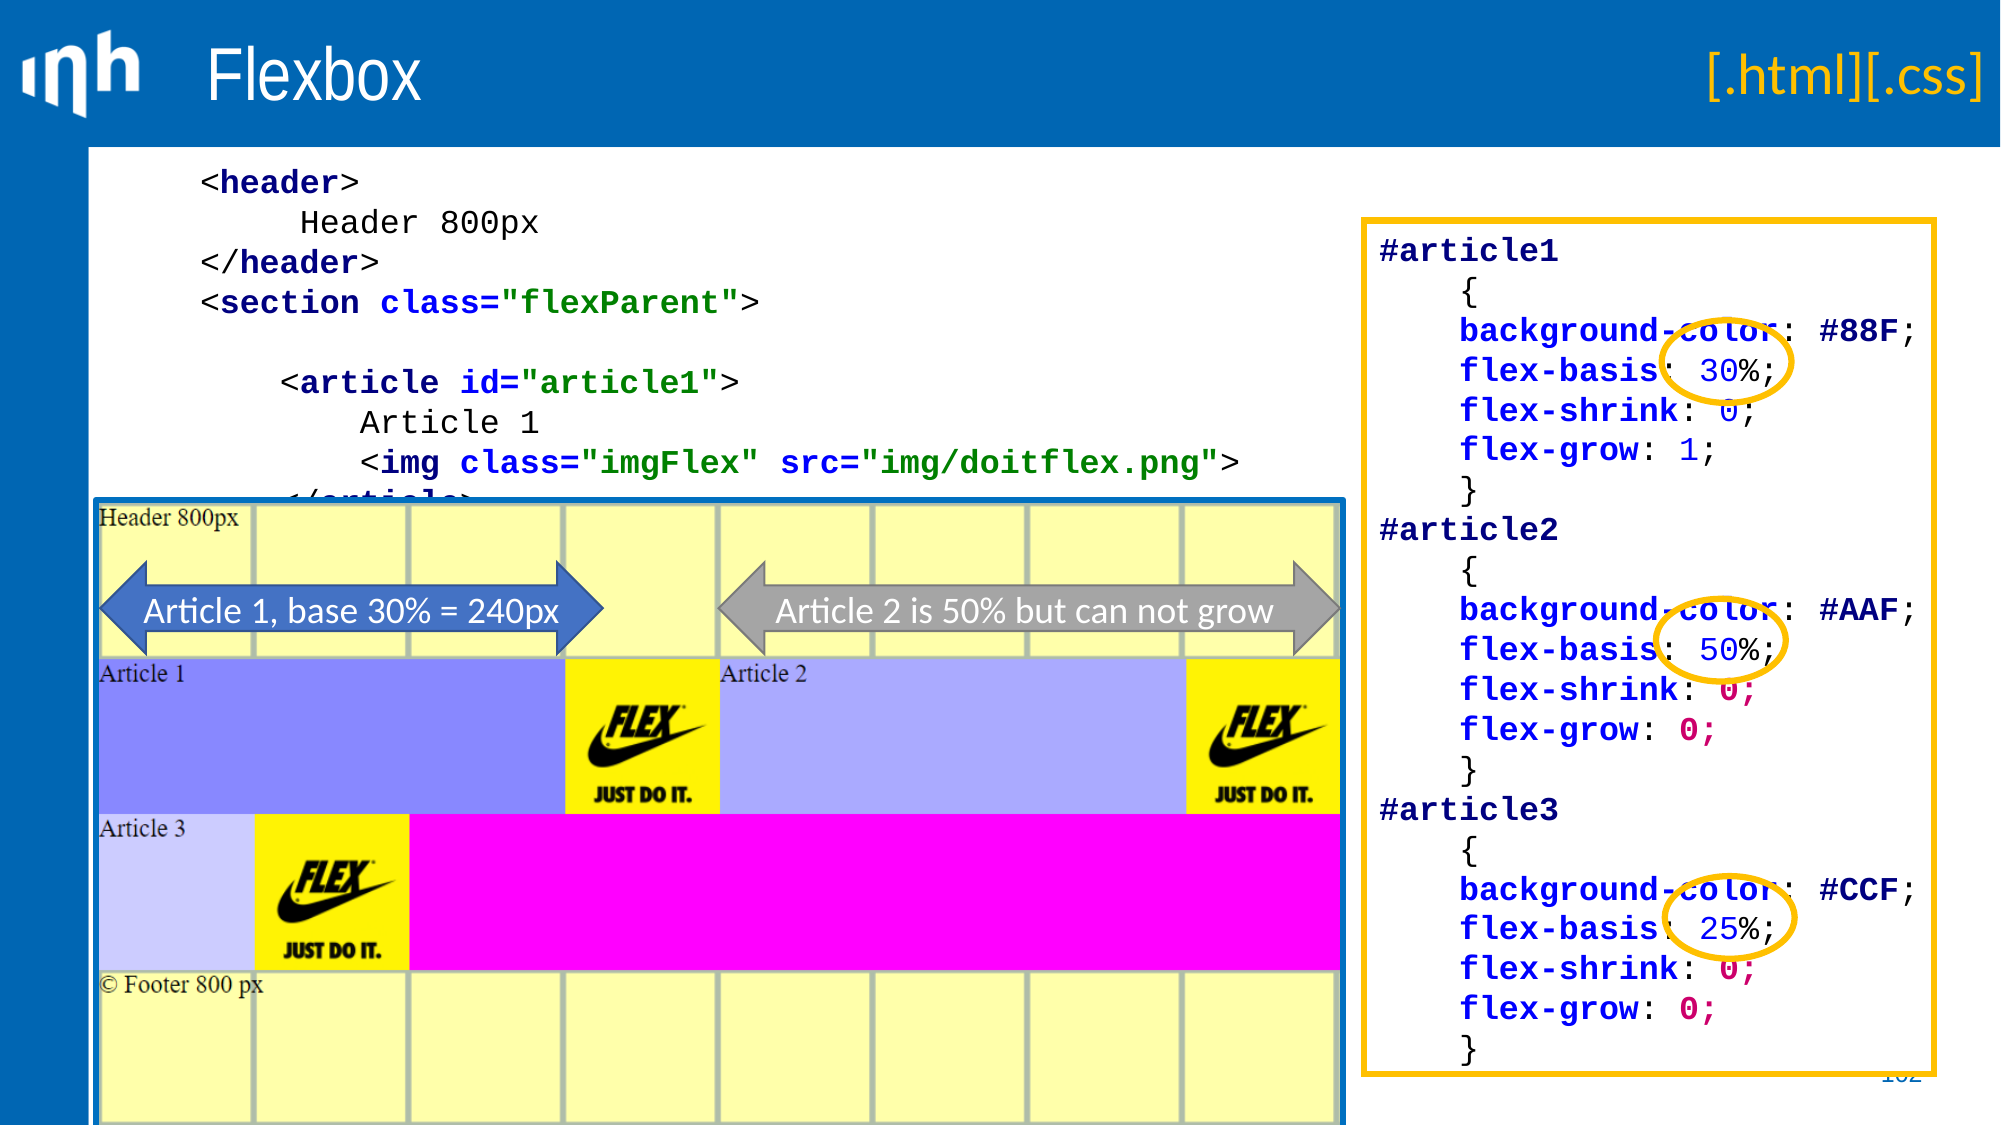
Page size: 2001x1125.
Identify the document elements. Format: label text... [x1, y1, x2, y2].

text_box [1664, 876, 1795, 959]
text_box [1655, 598, 1786, 682]
text_box [1661, 320, 1792, 403]
text_box <header> Header 800px </header> <section class="flexParent"> <article id="article1"> Article 1 <img class="imgFlex" src="img/doitflex.png"> </article> <article id="article2"> Article 2 <img class="imgFlex" src="img/doitflex.png"> </article> <article id="article3"> Article 3 <img class="imgFlex" src="img/doitflex.png"> </article> </section> <footer> &copy; Footer 800 px </footer> [184, 153, 1755, 1125]
text_box #article1 { background-color: #88F; flex-basis: 30%; flex-shrink: 0; flex-grow: 1; } #article2 { background-color: #AAF; flex-basis: 50%; flex-shrink: 0; flex-grow: 0; } #article3 { background-color: #CCF; flex-basis: 25%; flex-shrink: 0; flex-grow: 0; } [1364, 220, 1935, 1074]
picture [99, 502, 1340, 1125]
text_box 102 [1782, 1042, 1938, 1103]
text_box [.html][.css] [1575, 28, 2000, 114]
picture [0, 0, 2001, 1125]
text_box Flexbox [191, 18, 1691, 125]
